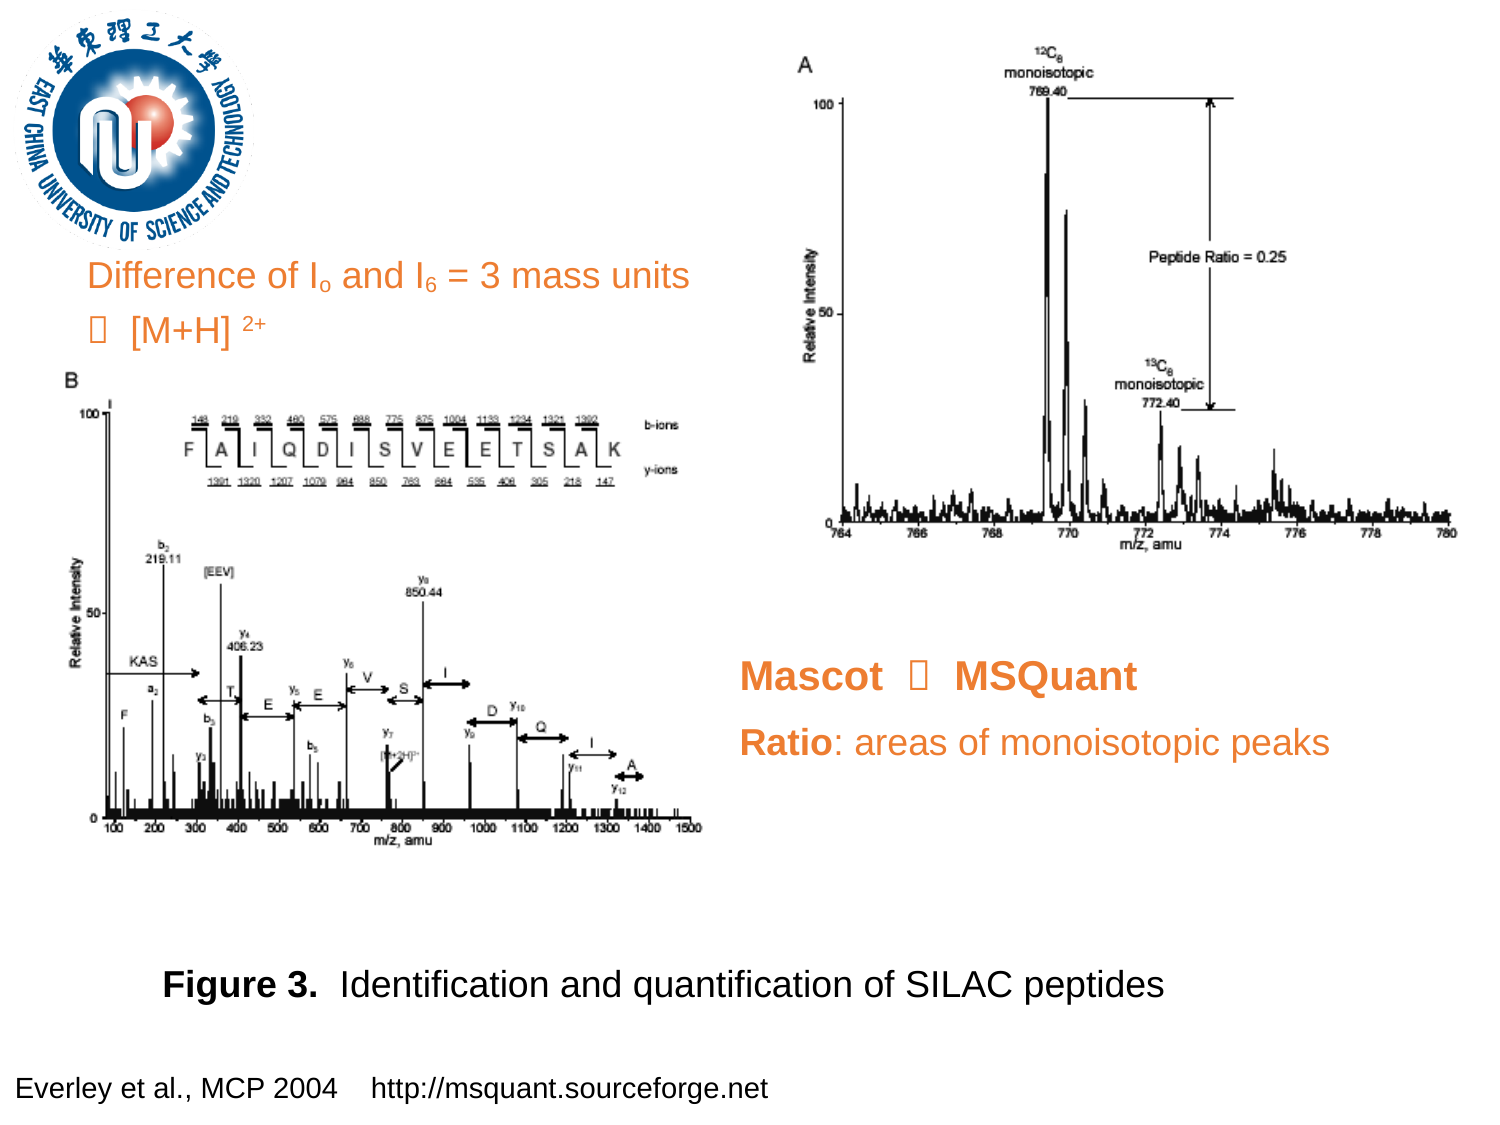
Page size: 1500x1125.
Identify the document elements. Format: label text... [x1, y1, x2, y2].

picture [42, 350, 725, 866]
text_box [53, 770, 1459, 882]
text_box [53, 42, 1459, 641]
text_box Everley et al., MCP 2004 http://msquant.sourceforge.net [0, 1062, 913, 1113]
text_box Mascot  MSQuant Ratio: areas of monoisotopic peaks [725, 641, 1500, 770]
text_box Figure 3. Identification and quantification of SILAC peptides [147, 952, 1282, 1012]
picture [13, 9, 254, 250]
text_box Difference of Io and I6 = 3 mass units  [M+H] 2+ [72, 234, 734, 358]
picture [760, 22, 1481, 571]
